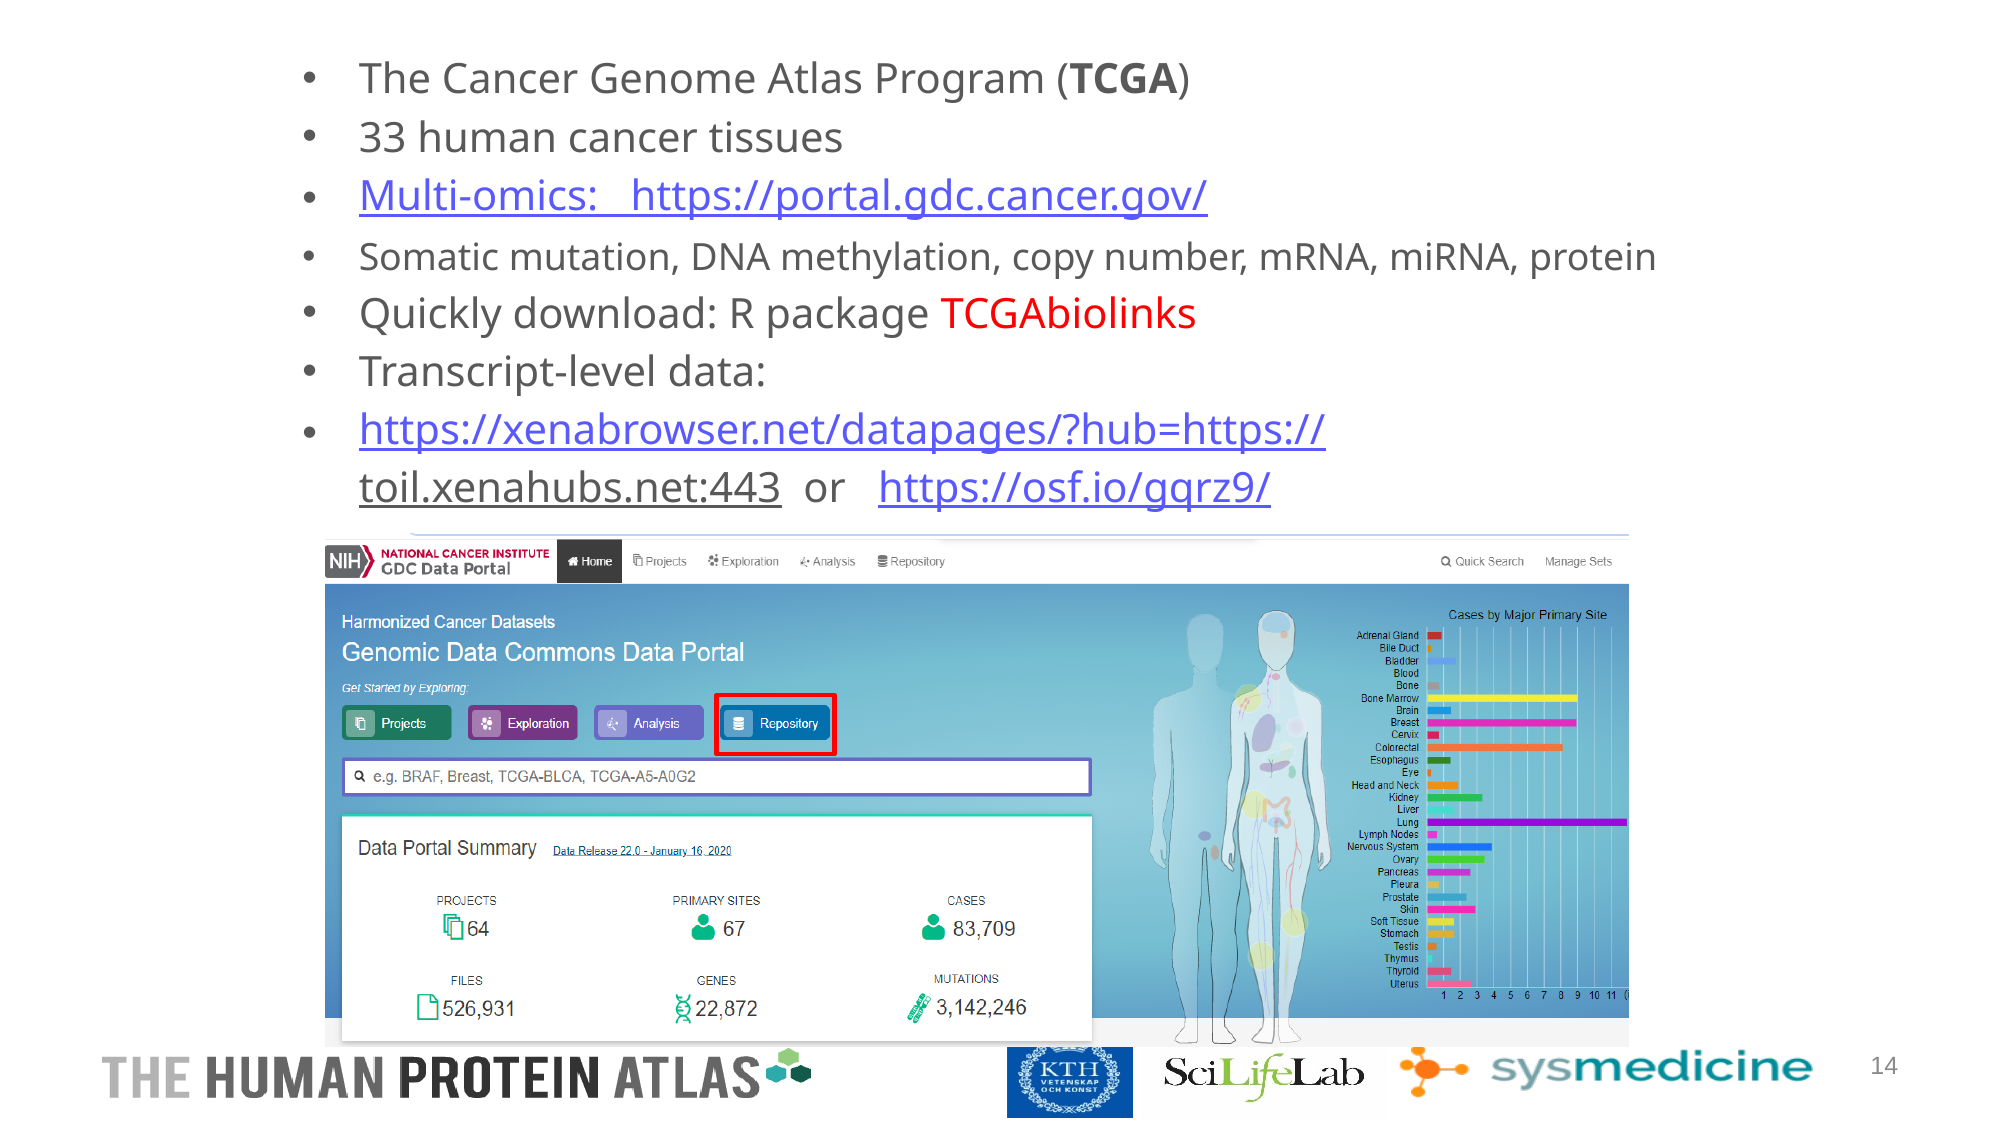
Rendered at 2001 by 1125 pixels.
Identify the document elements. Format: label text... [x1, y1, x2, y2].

picture [102, 533, 1813, 1119]
list The Cancer Genome Atlas Program (TCGA) 33 human cancer tissues Multi-omics: https://portal.gdc.cancer.gov/ Somatic mutation, DNA methylation, copy number, mRNA, miRNA, protein Quickly download: R package TCGAbiolinks Transcript-level data: https://xenabrowser.net/datapages/?hub=https://toil.xenahubs.net:443 or https://osf.io/gqrz9/ [287, 44, 1747, 534]
slide_number 14 [1446, 1034, 1914, 1094]
